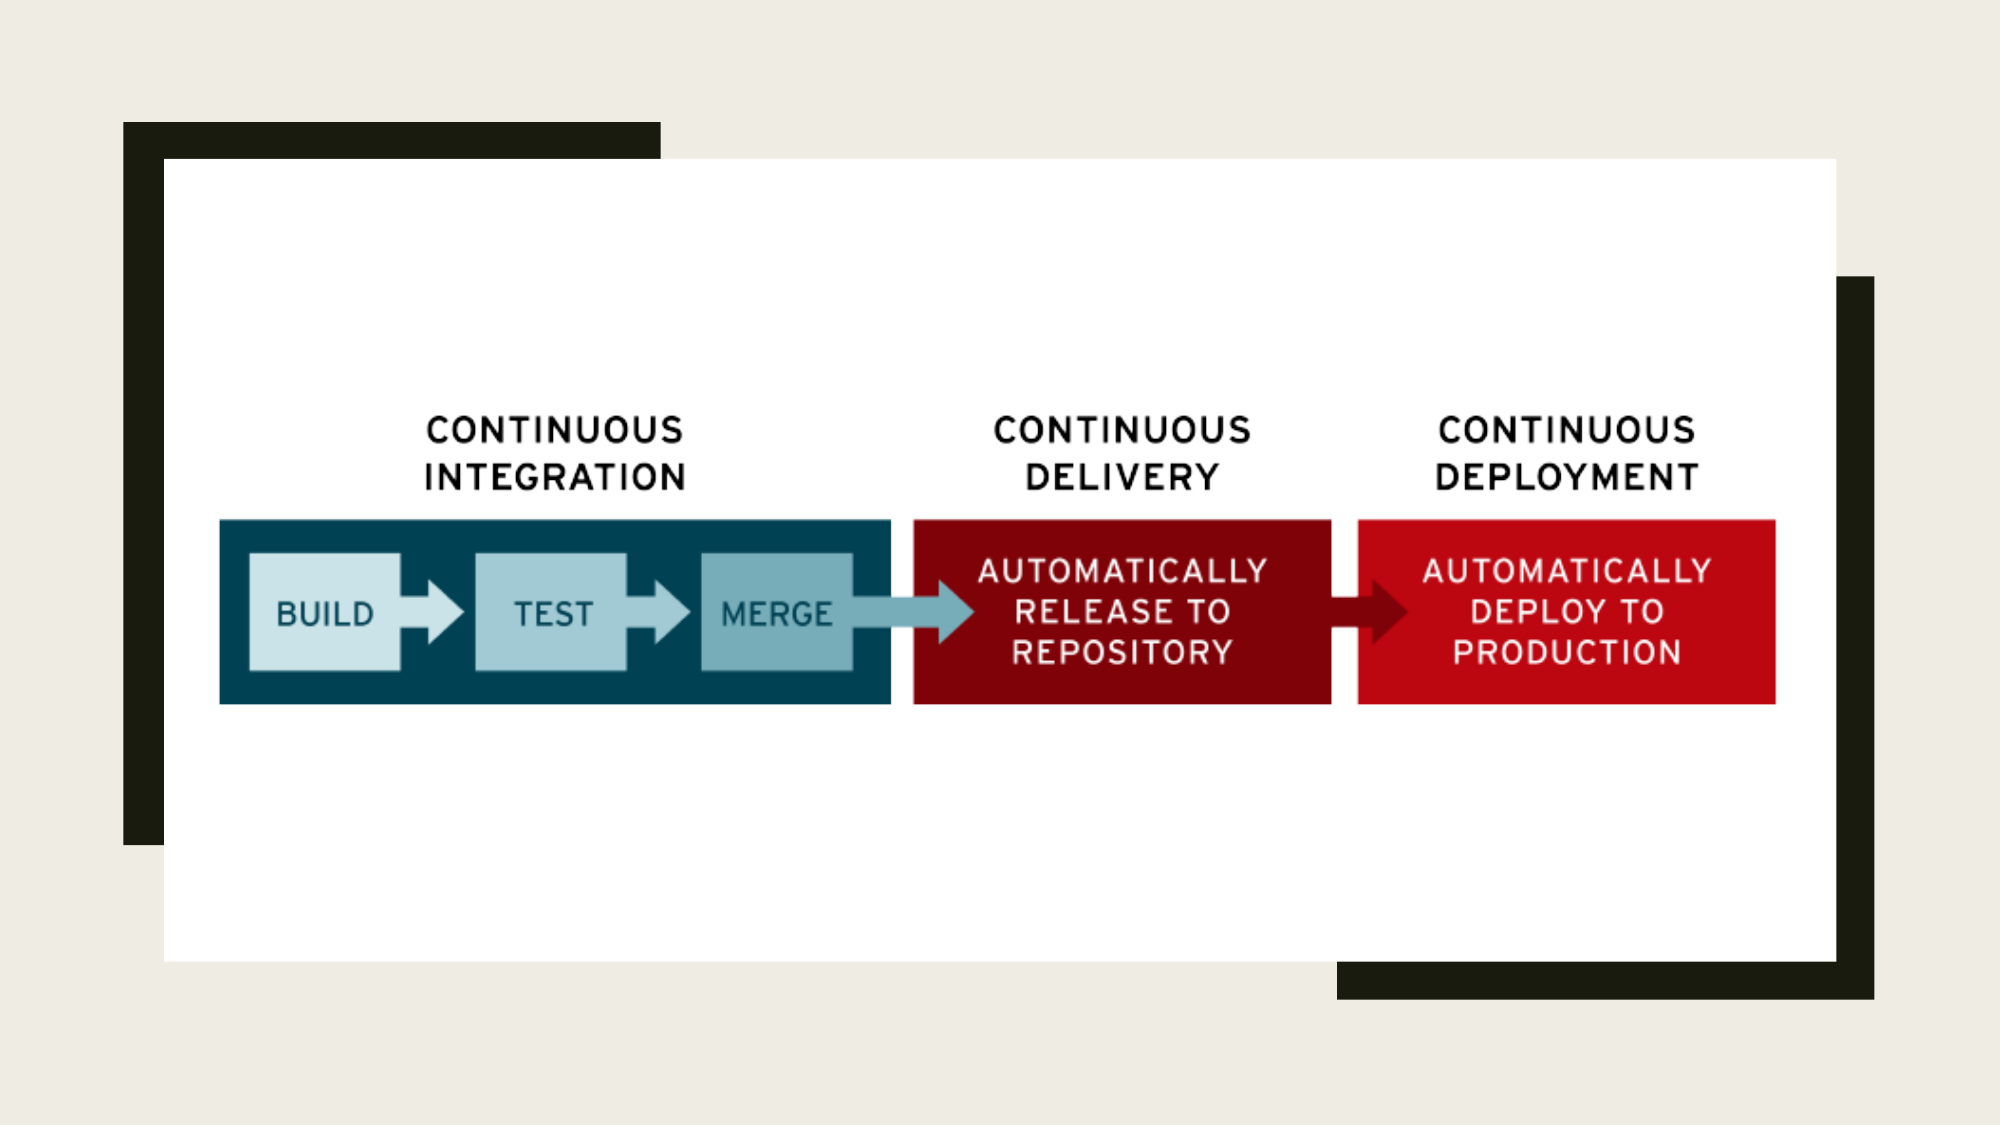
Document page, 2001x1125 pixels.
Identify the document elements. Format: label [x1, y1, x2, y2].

text_box [123, 122, 1875, 1000]
picture [216, 410, 1784, 709]
text_box [0, 0, 2000, 1125]
